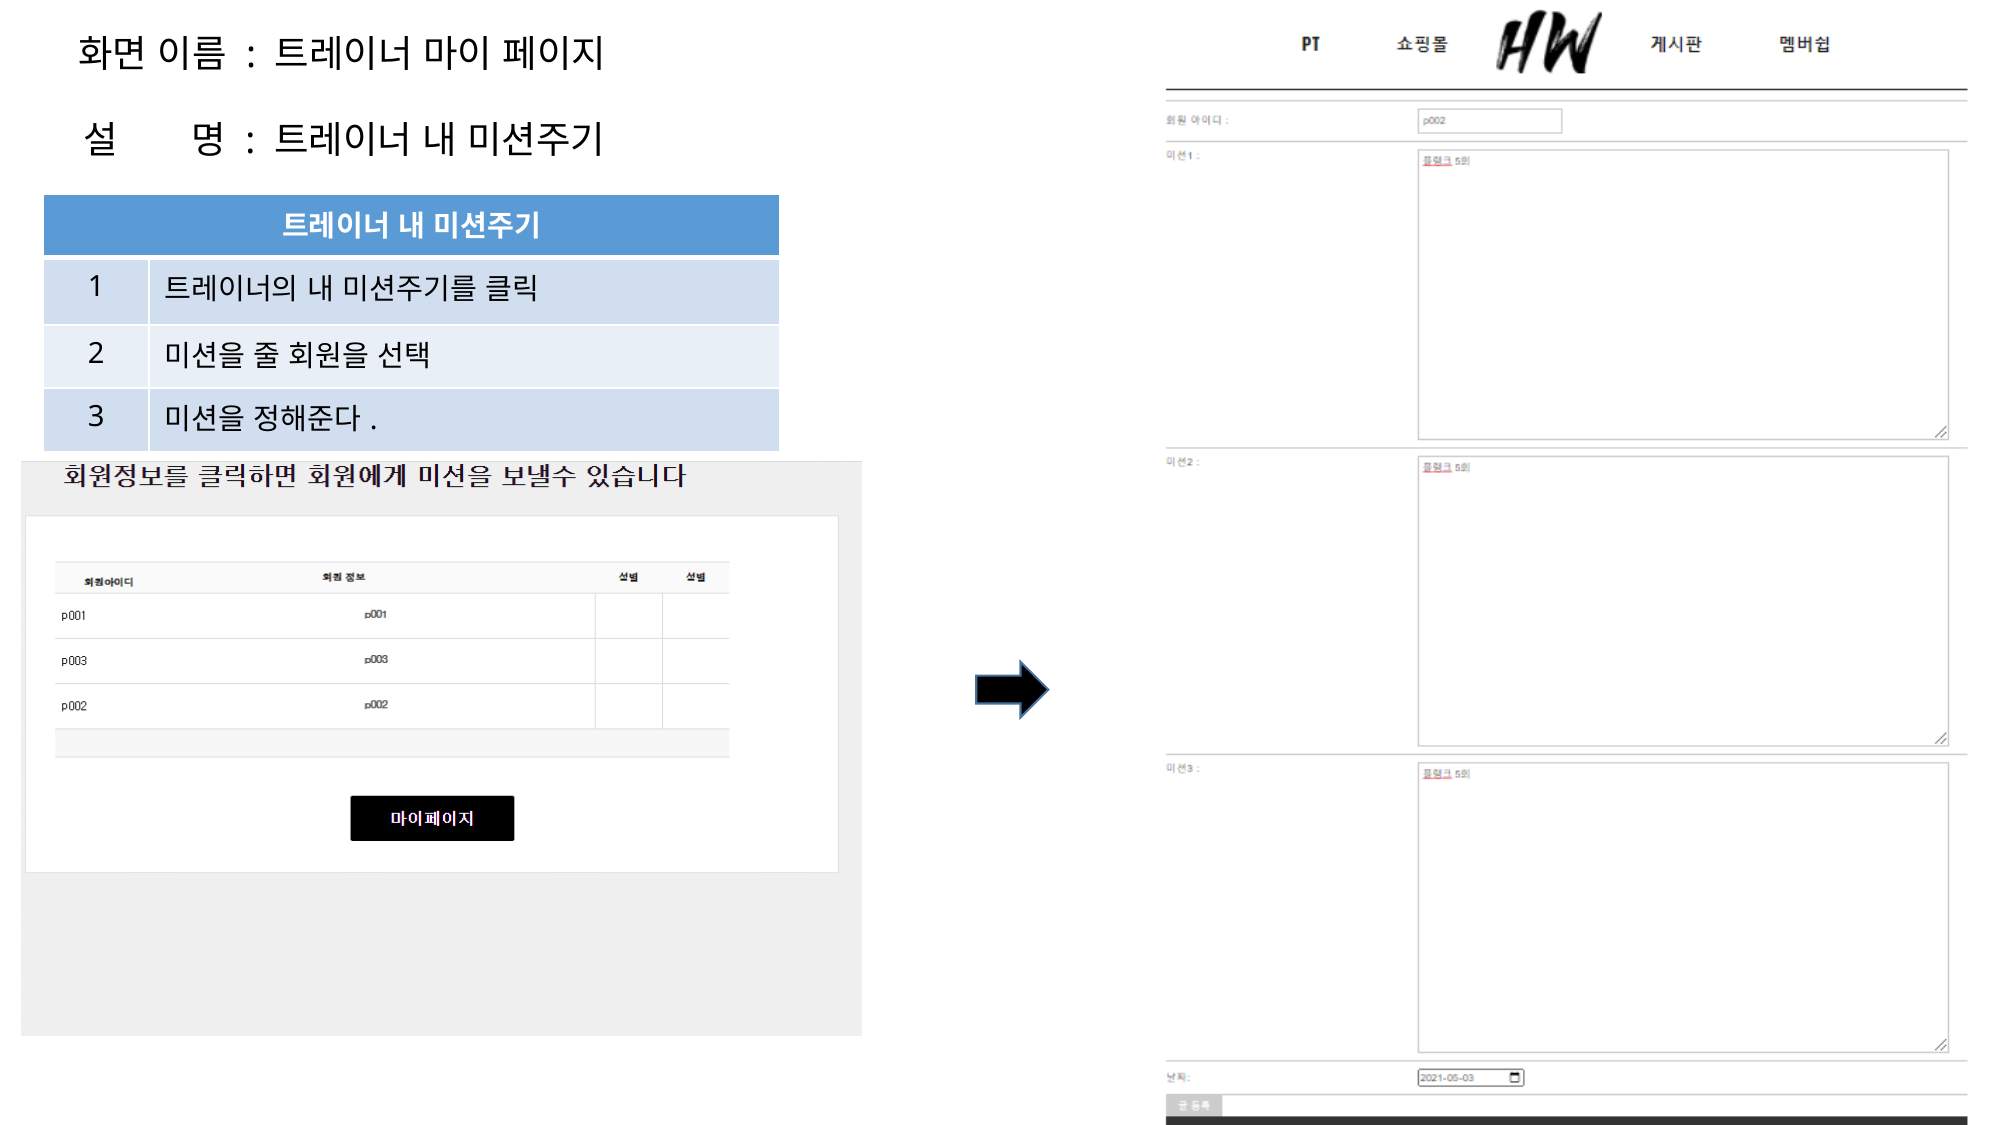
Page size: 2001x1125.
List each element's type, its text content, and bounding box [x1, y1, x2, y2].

table_cell 1 [44, 260, 148, 324]
text_box 설 명 : 트레이너 내 미션주기 [68, 108, 621, 169]
picture [1162, 0, 2000, 1125]
table_cell 트레이너의 내 미션주기를 클릭 [150, 260, 779, 324]
table_cell 2 [44, 326, 148, 387]
table_cell 미션을 정해준다. [150, 389, 779, 451]
table_cell 미션을 줄 회원을 선택 [150, 326, 779, 387]
table_cell 3 [44, 389, 148, 451]
text_box 화면 이름 : 트레이너 마이 페이지 [63, 23, 622, 83]
text_box [975, 659, 1050, 720]
picture [21, 459, 862, 1036]
table_header 트레이너 내 미션주기 [44, 195, 779, 255]
